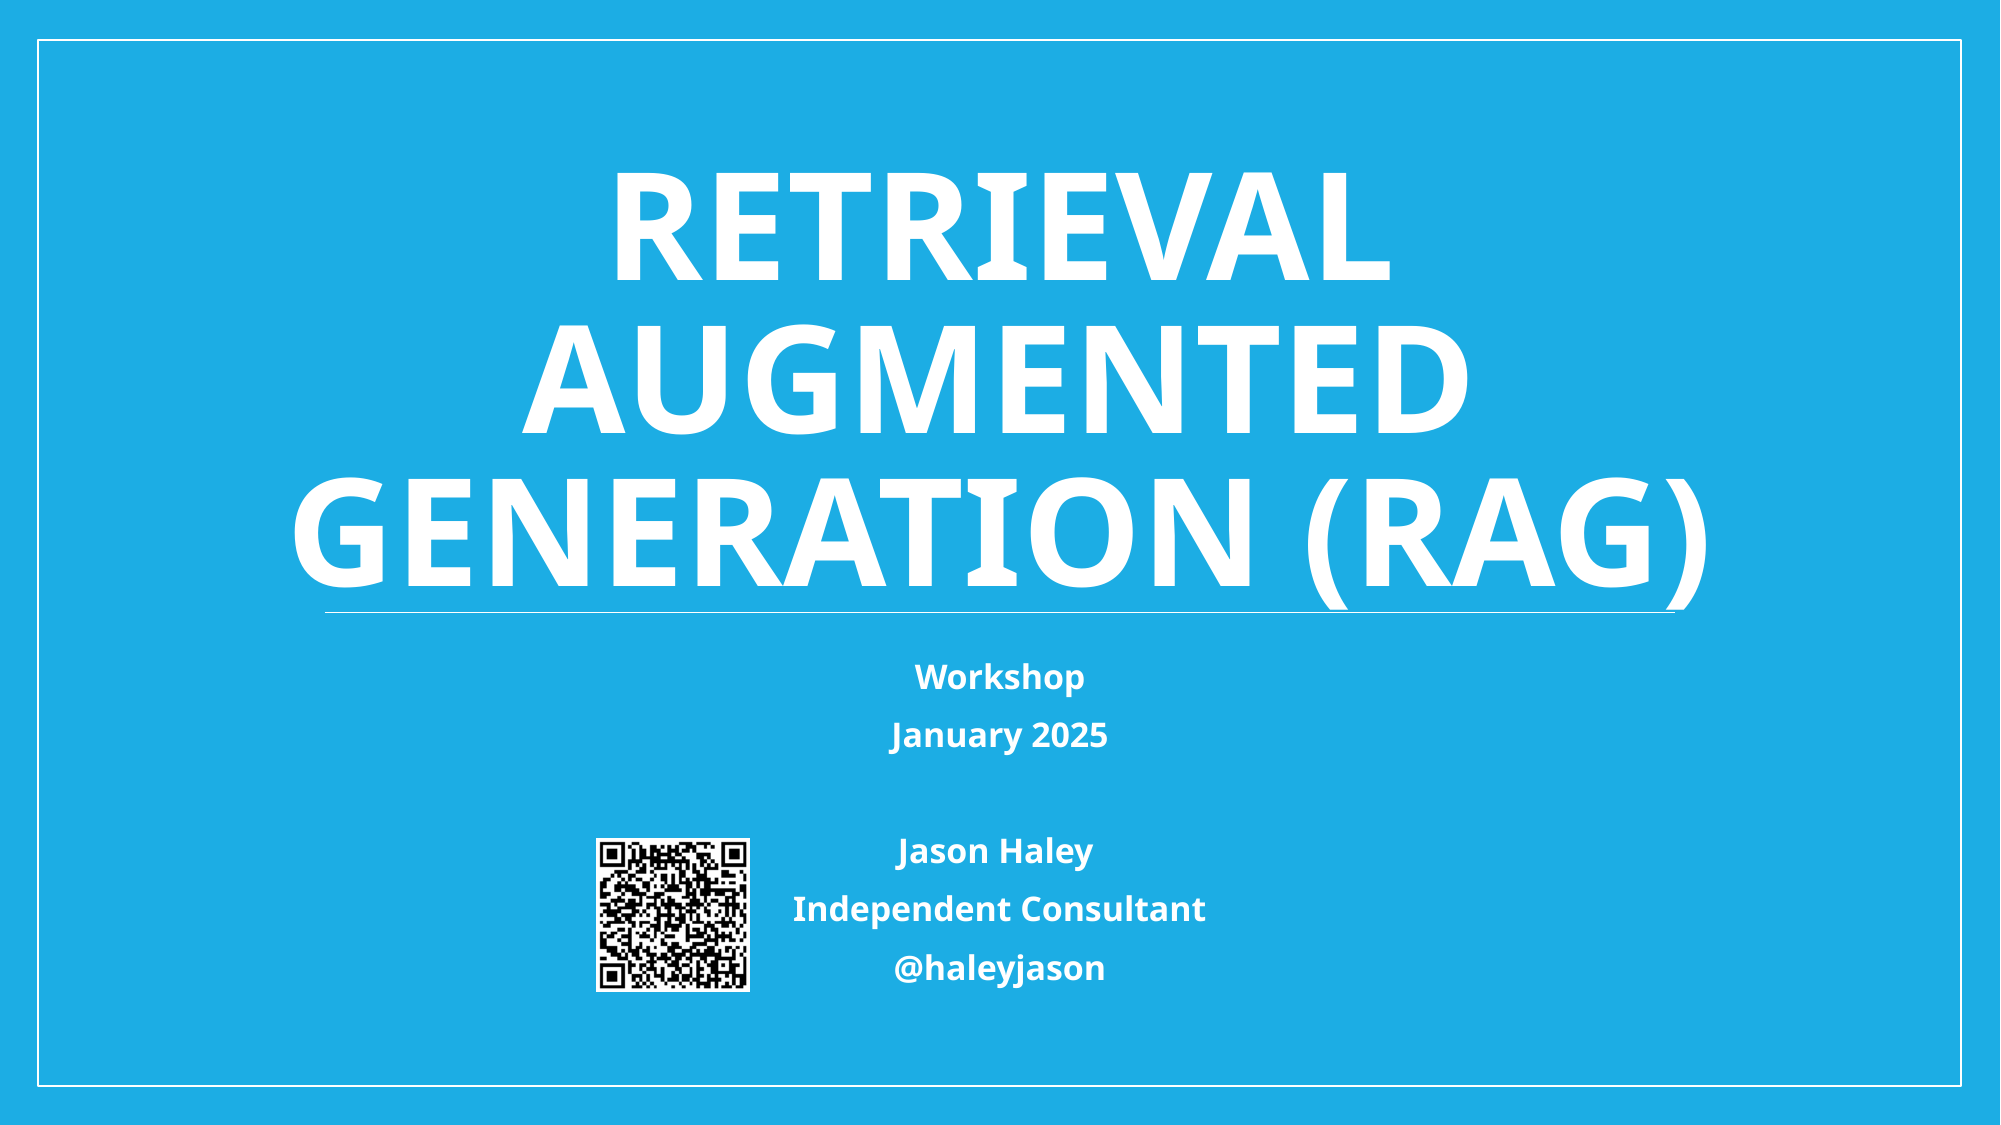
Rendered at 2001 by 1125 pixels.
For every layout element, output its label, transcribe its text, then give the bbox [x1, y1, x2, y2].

title Retrieval Augmented Generation (RAG) [182, 144, 1818, 625]
subtitle Workshop January 2025 Jason Haley Independent Consultant @haleyjason [249, 590, 1750, 1032]
picture [596, 837, 750, 992]
